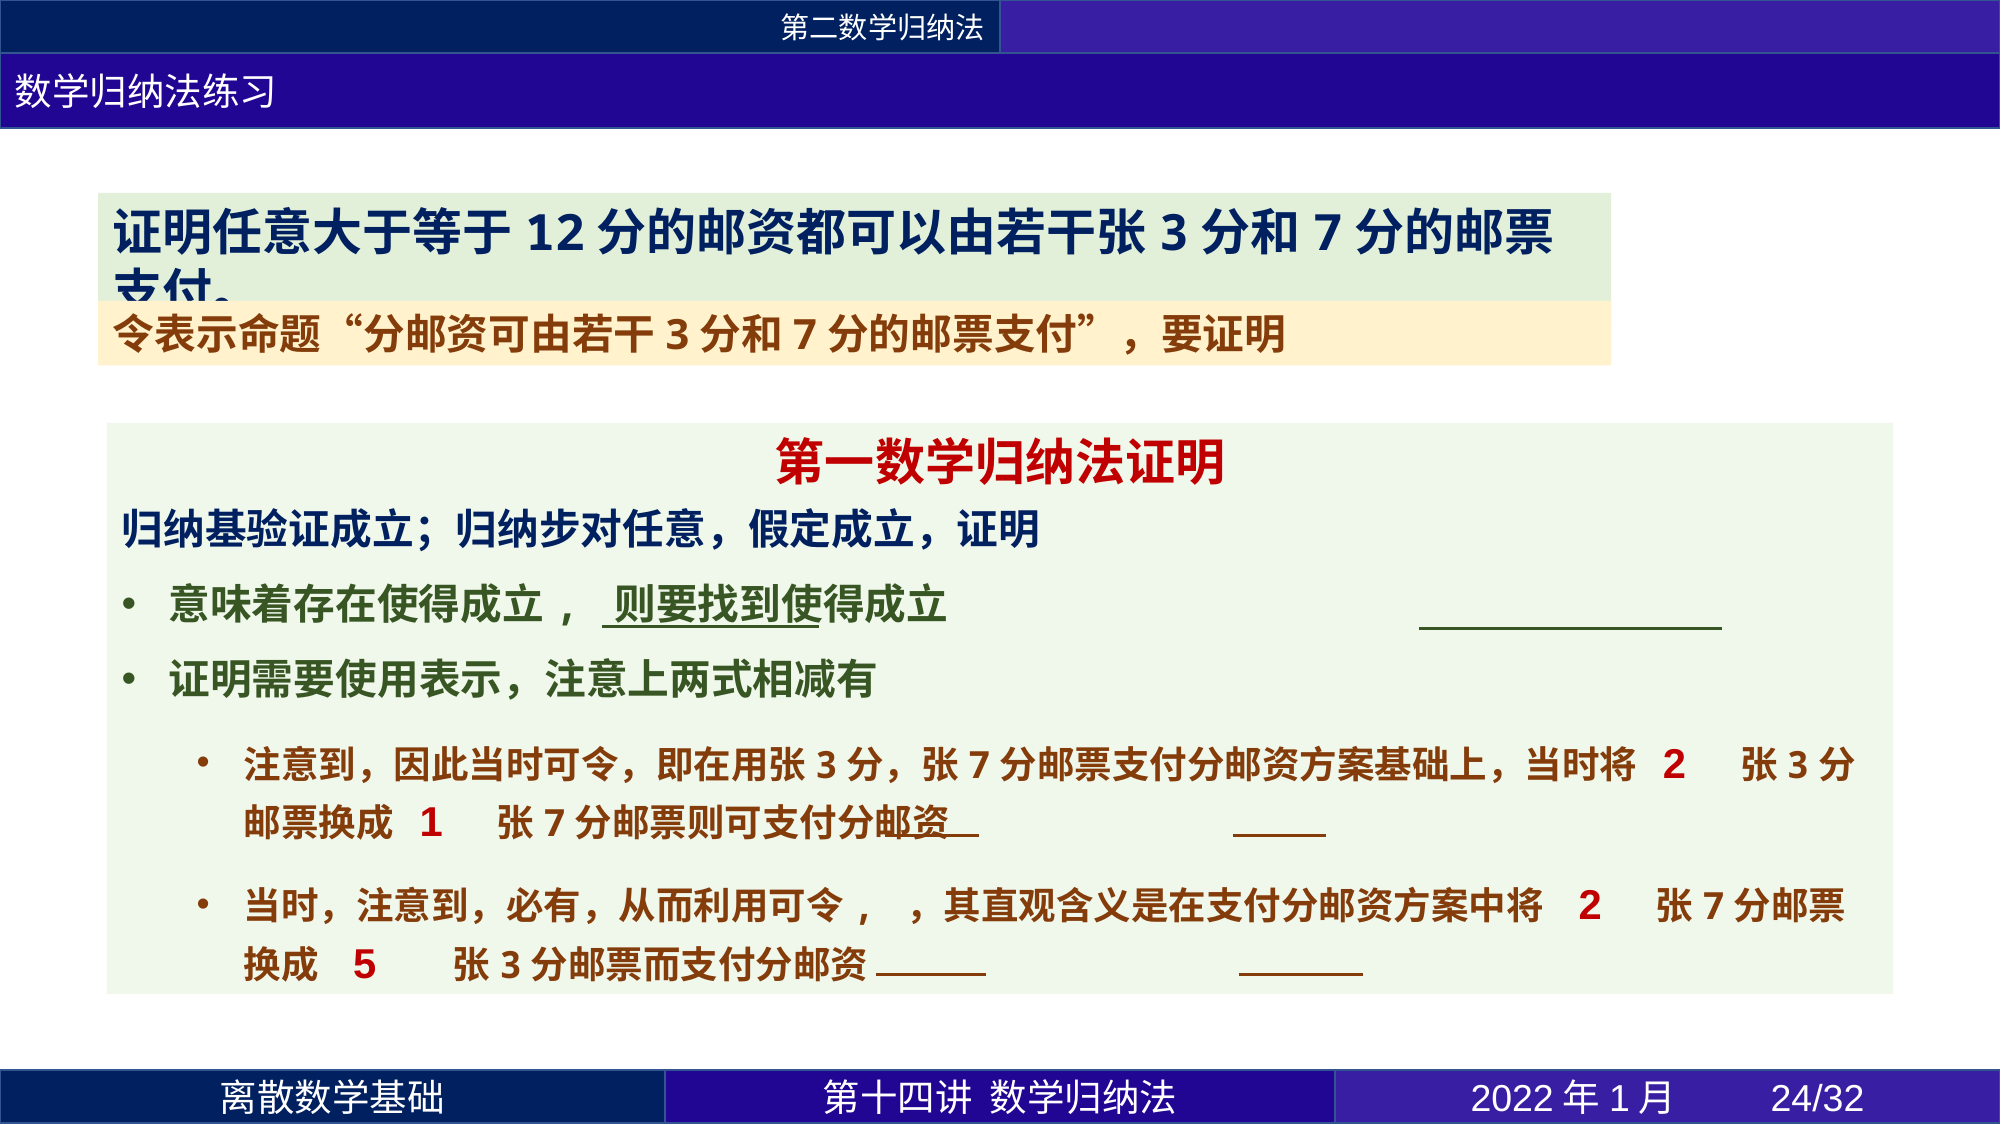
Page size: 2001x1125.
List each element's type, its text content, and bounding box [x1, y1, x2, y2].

text_box 2022年1月 24/32 [1334, 1069, 2000, 1124]
text_box 数学归纳法练习 [0, 52, 2000, 129]
text_box 第十四讲 数学归纳法 [664, 1069, 1334, 1124]
text_box [999, 0, 2000, 52]
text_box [106, 422, 1893, 993]
text_box 证明任意大于等于12分的邮资都可以由若干张3分和7分的邮票支付。 [98, 192, 1612, 300]
text_box 第二数学归纳法 [0, 0, 999, 52]
text_box 离散数学基础 [0, 1069, 664, 1124]
